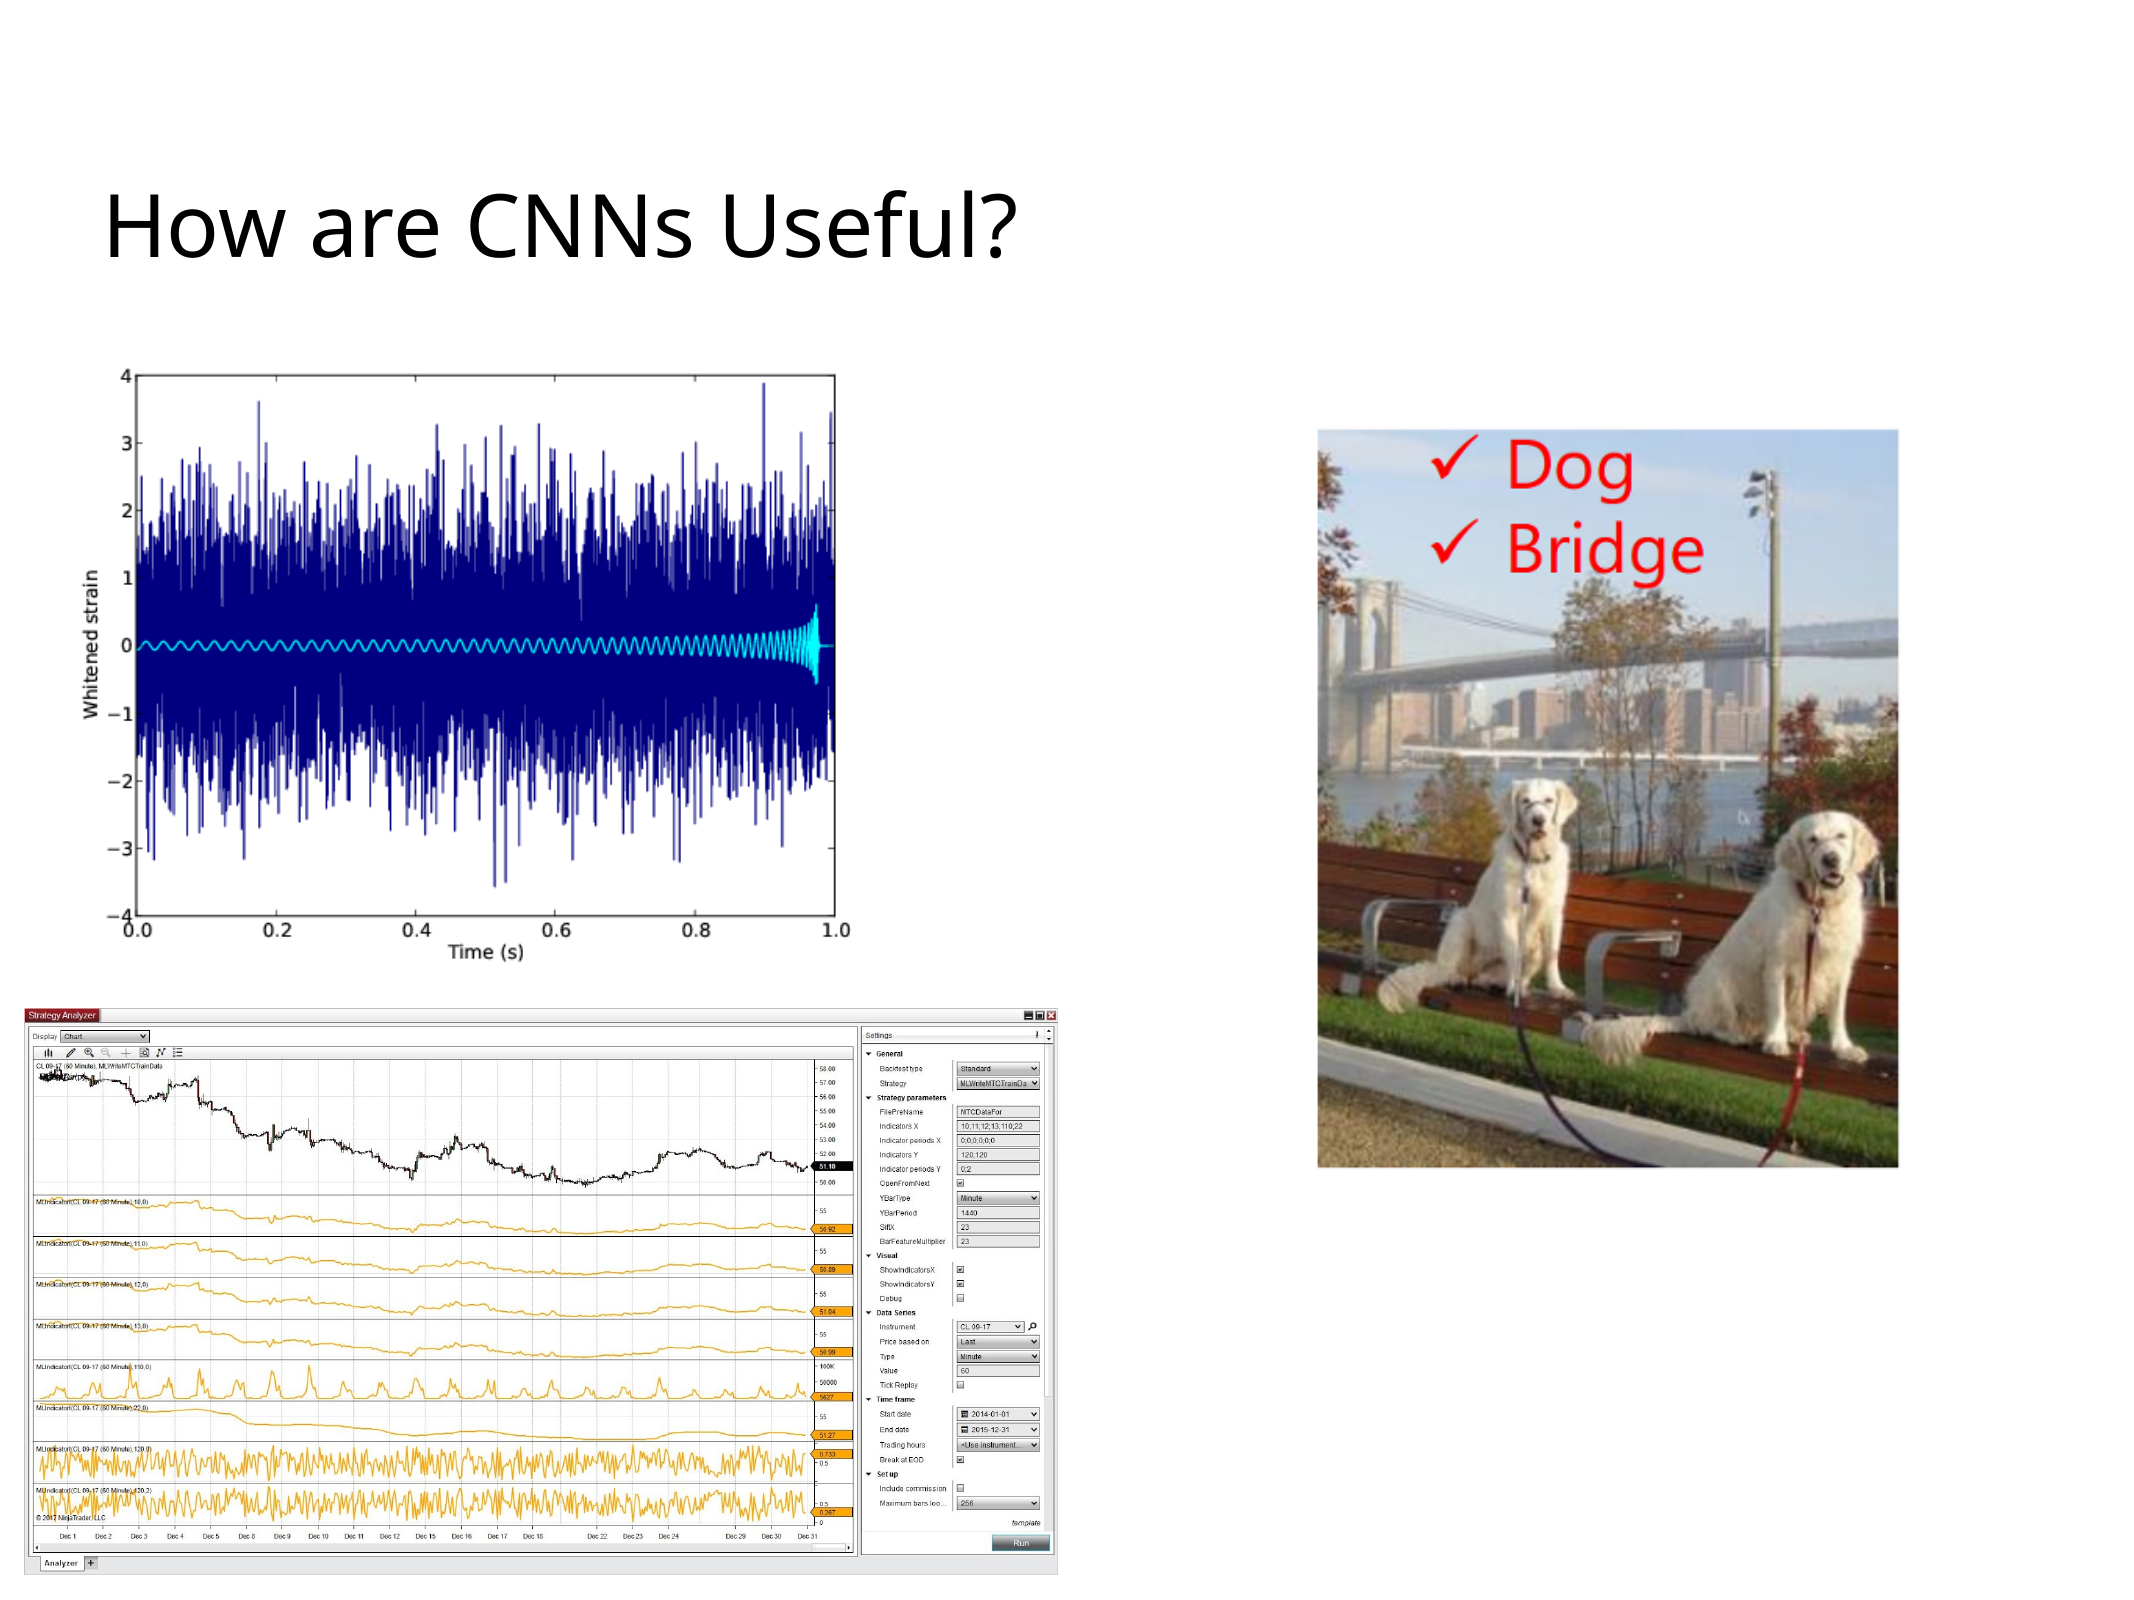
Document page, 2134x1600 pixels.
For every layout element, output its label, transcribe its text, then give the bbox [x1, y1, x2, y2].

picture [24, 308, 926, 984]
picture [1312, 420, 1940, 1180]
picture [24, 1008, 1058, 1576]
title How are CNNs Useful? [93, 54, 2040, 284]
